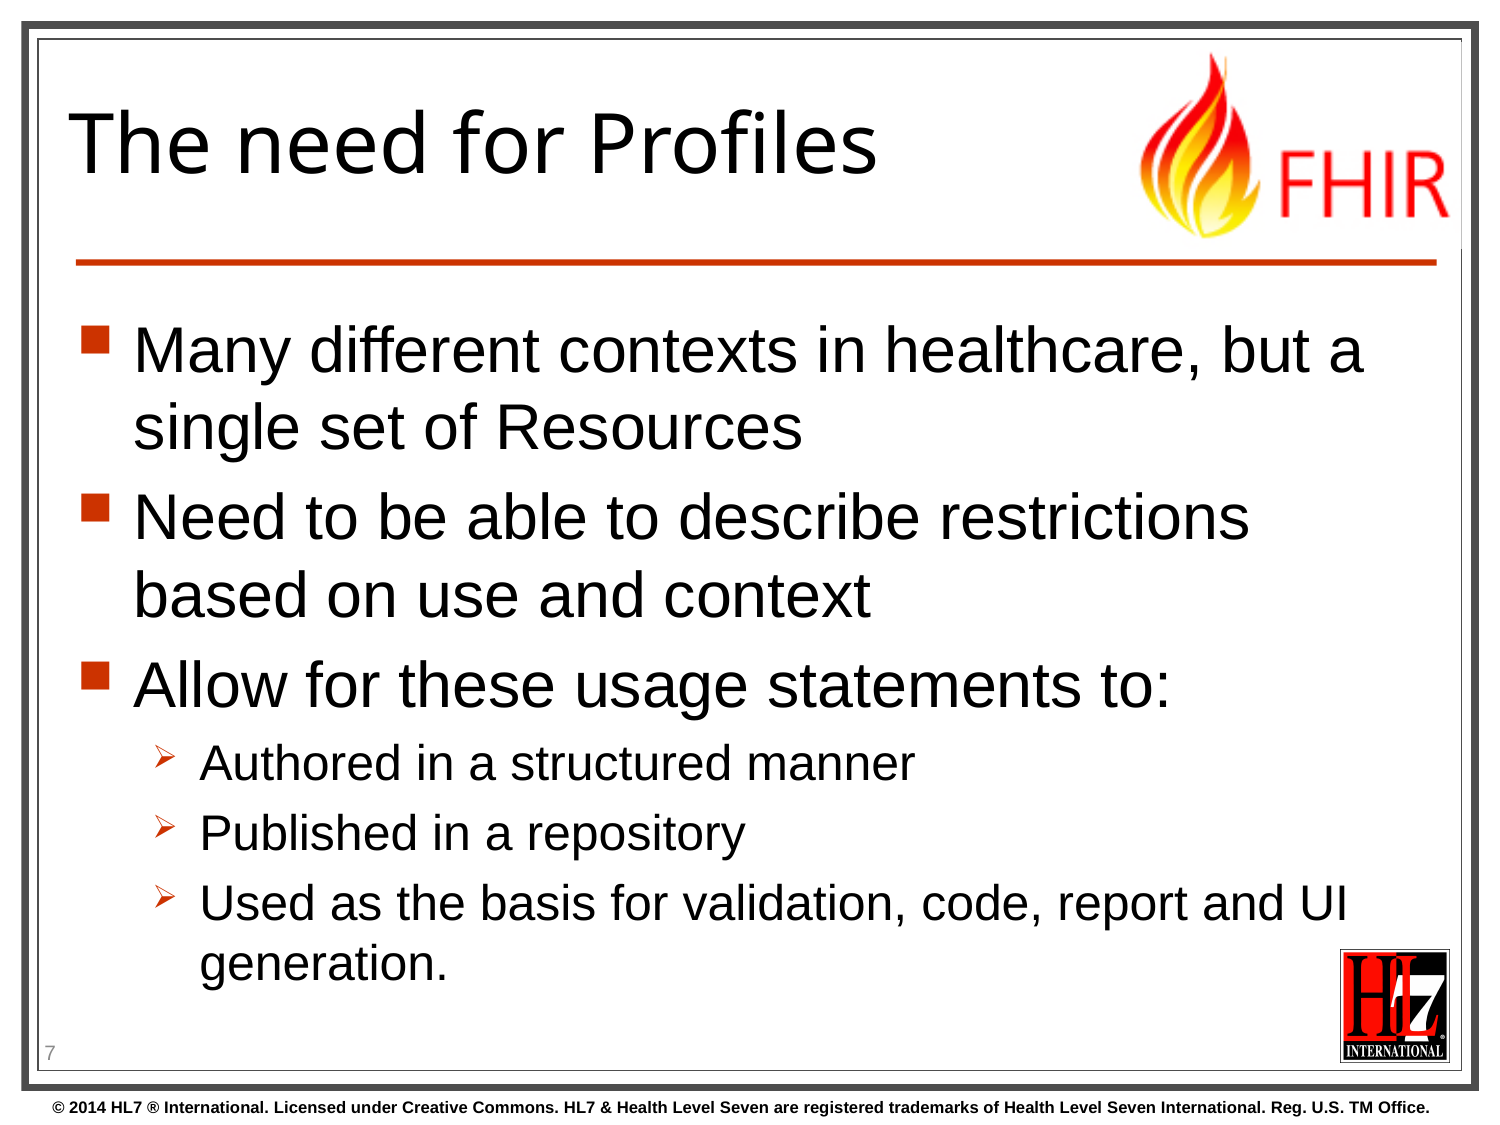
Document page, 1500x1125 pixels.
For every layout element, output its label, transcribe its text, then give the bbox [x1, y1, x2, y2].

list Many different contexts in healthcare, but a single set of Resources Need to be able to describe restrictions based on use and context Allow for these usage statements to: Authored in a structured manner Published in a repository Used as the basis for validation, code, report and UI generation. [62, 299, 1438, 1035]
title The need for Profiles [53, 54, 1128, 244]
picture [1340, 949, 1450, 1063]
picture [1128, 42, 1462, 249]
slide_number 7 [29, 1034, 148, 1071]
